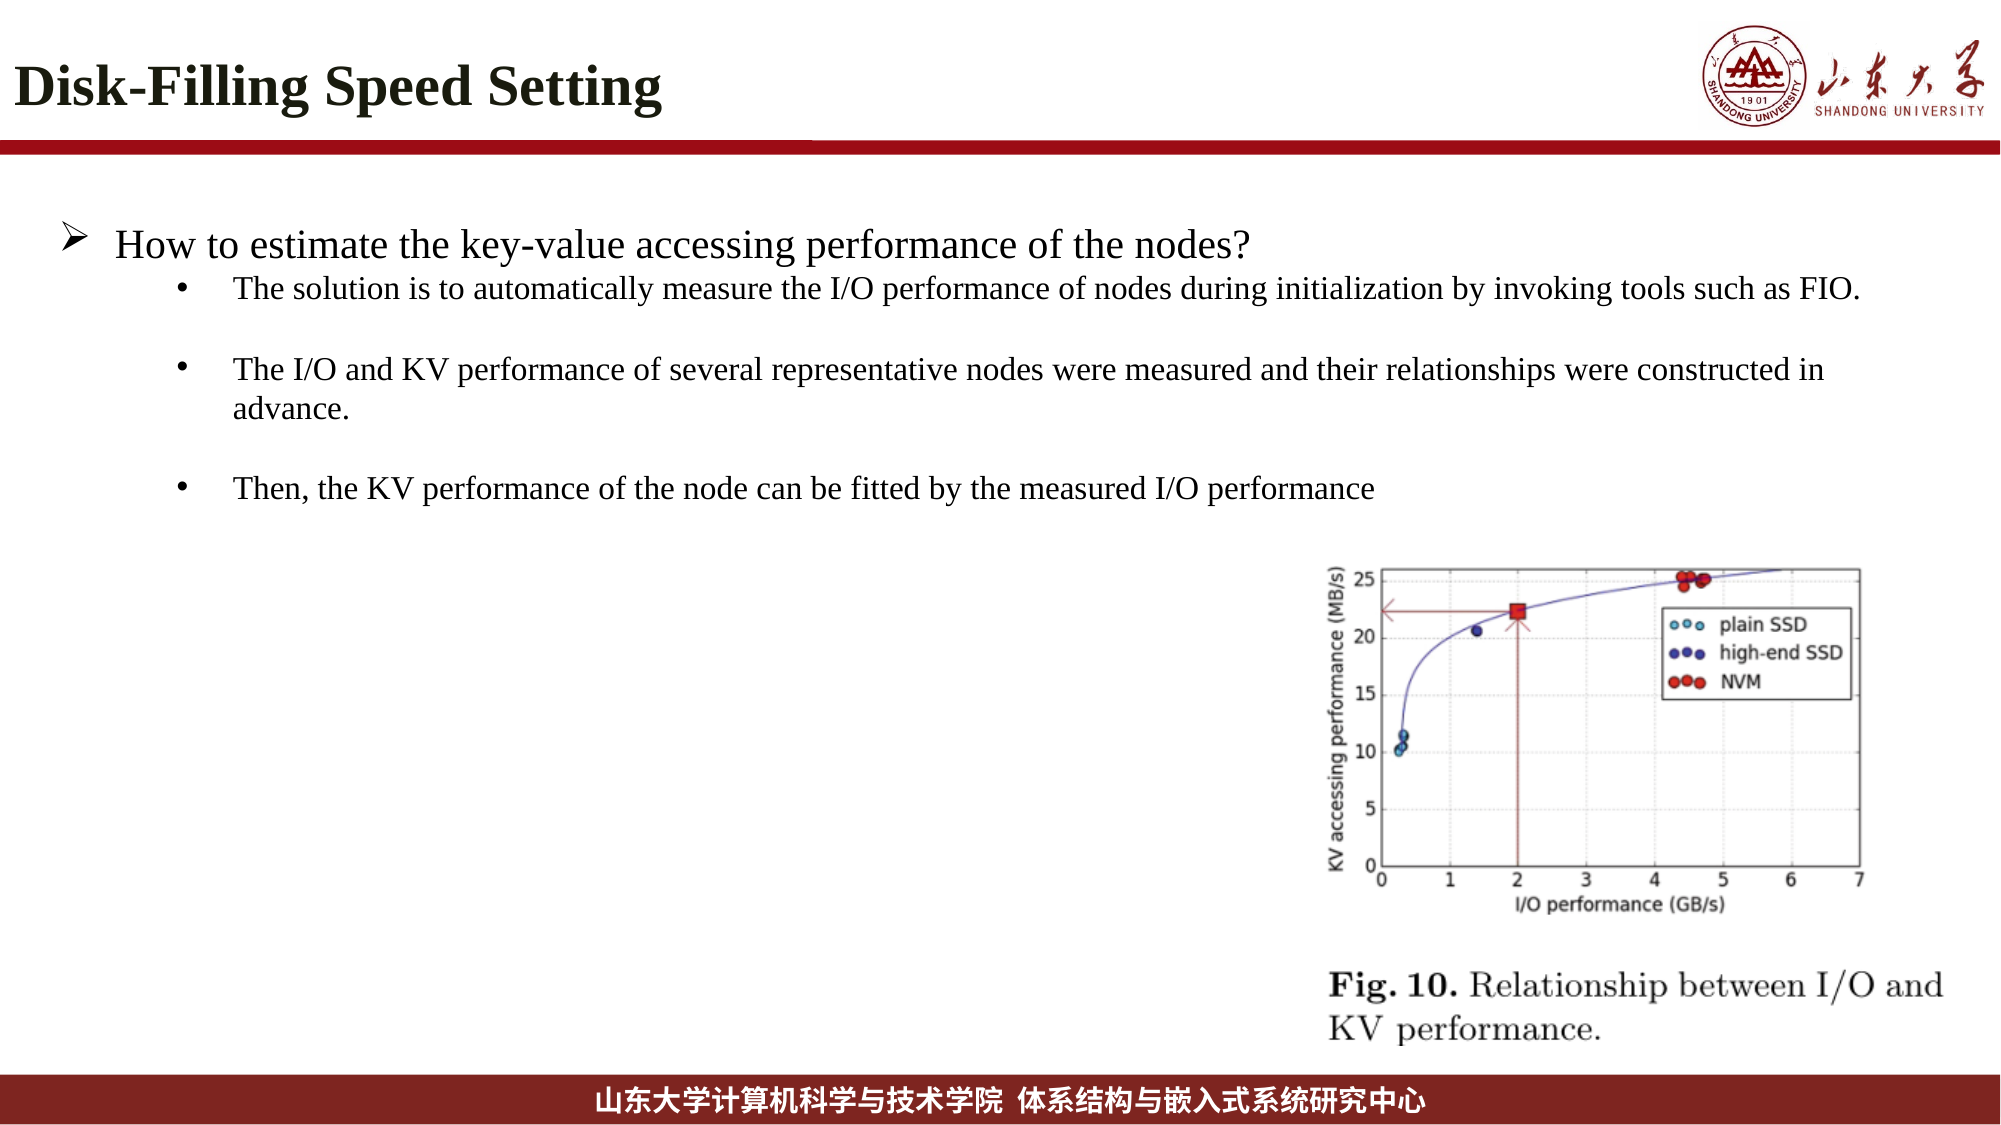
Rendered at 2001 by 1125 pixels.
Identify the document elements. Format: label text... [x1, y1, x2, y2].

title Disk-Filling Speed Setting [0, 48, 1575, 161]
picture [1321, 562, 1950, 1046]
picture [1698, 21, 1985, 130]
text_box How to estimate the key-value accessing performance of the nodes? The solution is to automatically measure the I/O performance of nodes during initialization by invoking tools such as FIO. The I/O and KV performance of several representative nodes were measured and their relationships were constructed in advance. Then, the KV performance of the node can be fitted by the measured I/O performance [43, 209, 1950, 514]
